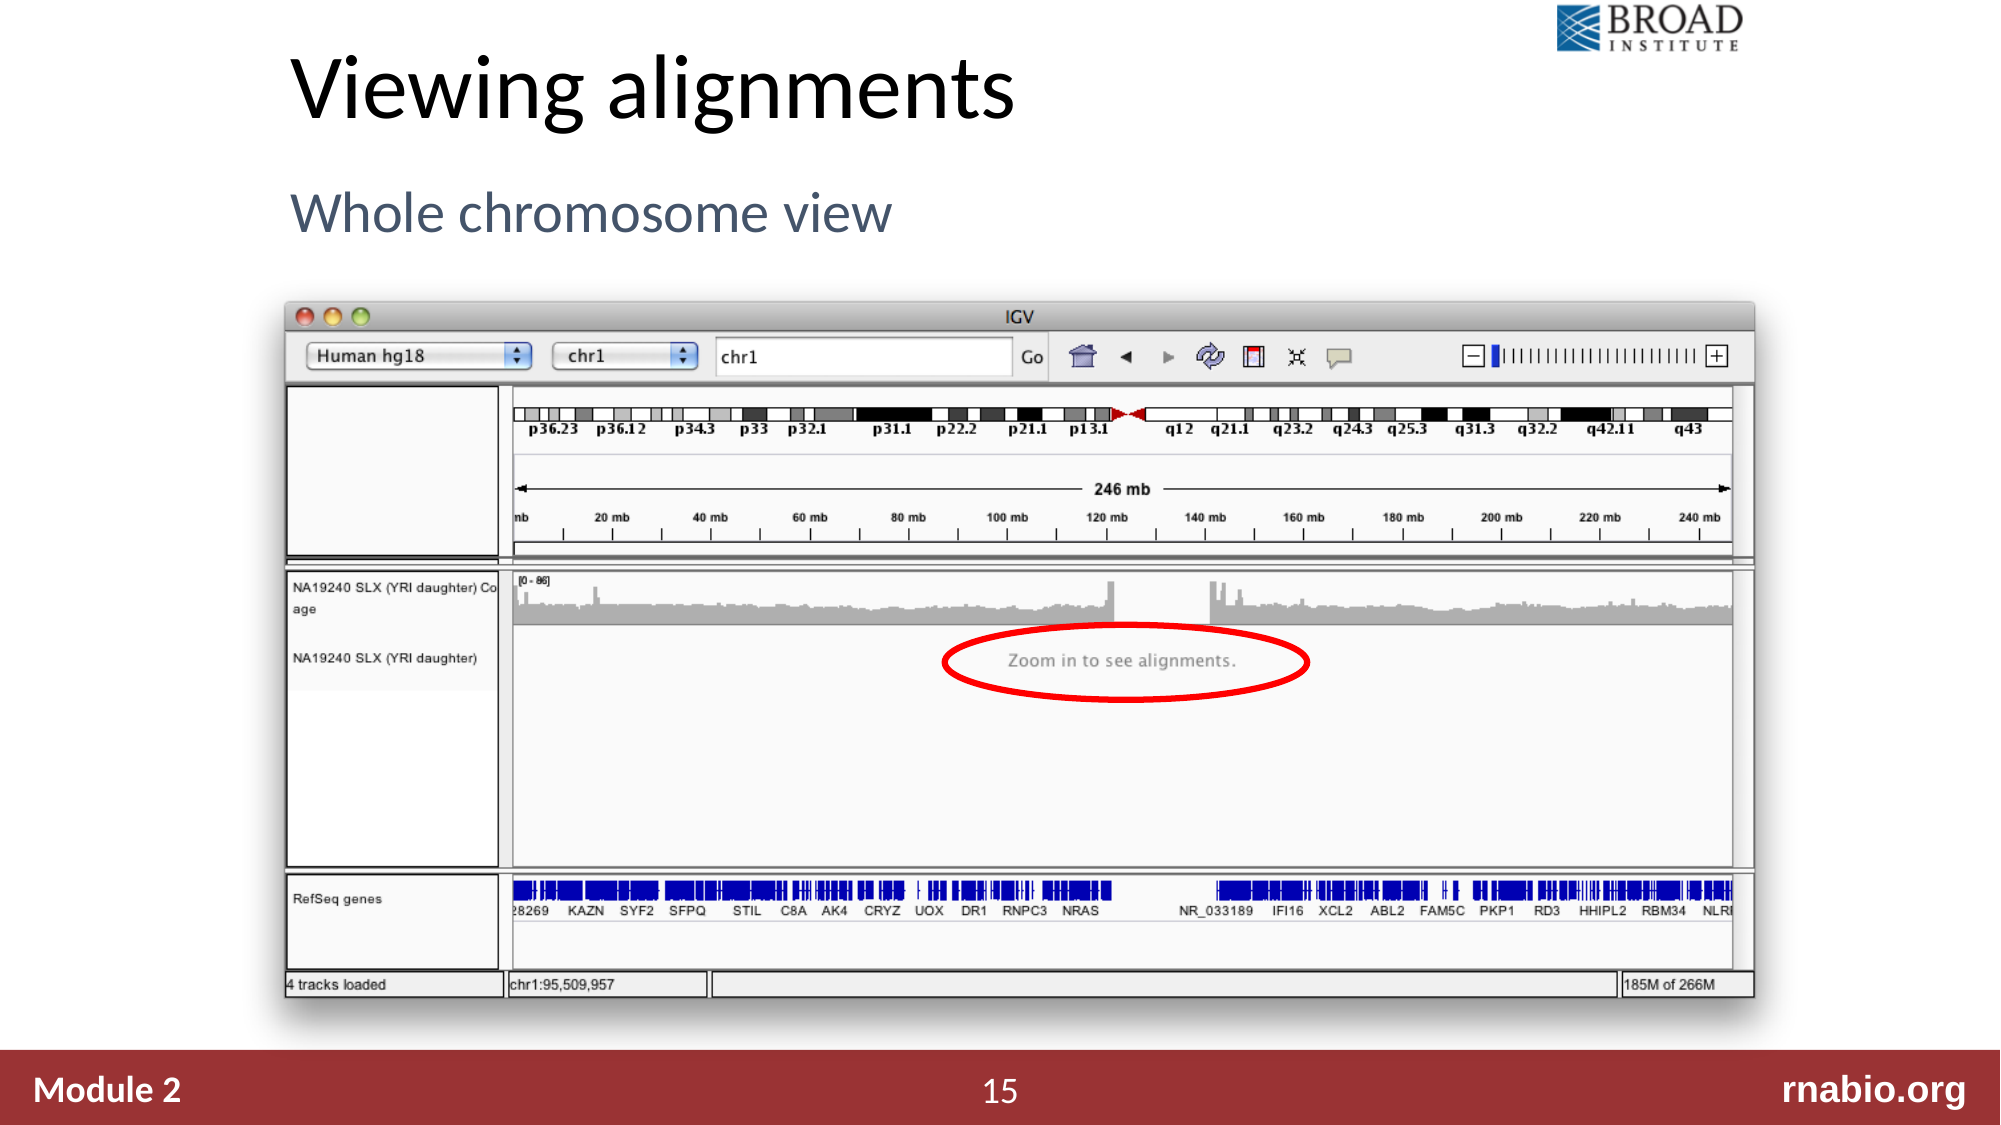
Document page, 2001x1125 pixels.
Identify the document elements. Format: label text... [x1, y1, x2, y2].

picture [232, 269, 1808, 1071]
title Viewing alignments [275, 0, 1725, 175]
picture [1555, 0, 1747, 57]
list Whole chromosome view [275, 175, 1725, 269]
